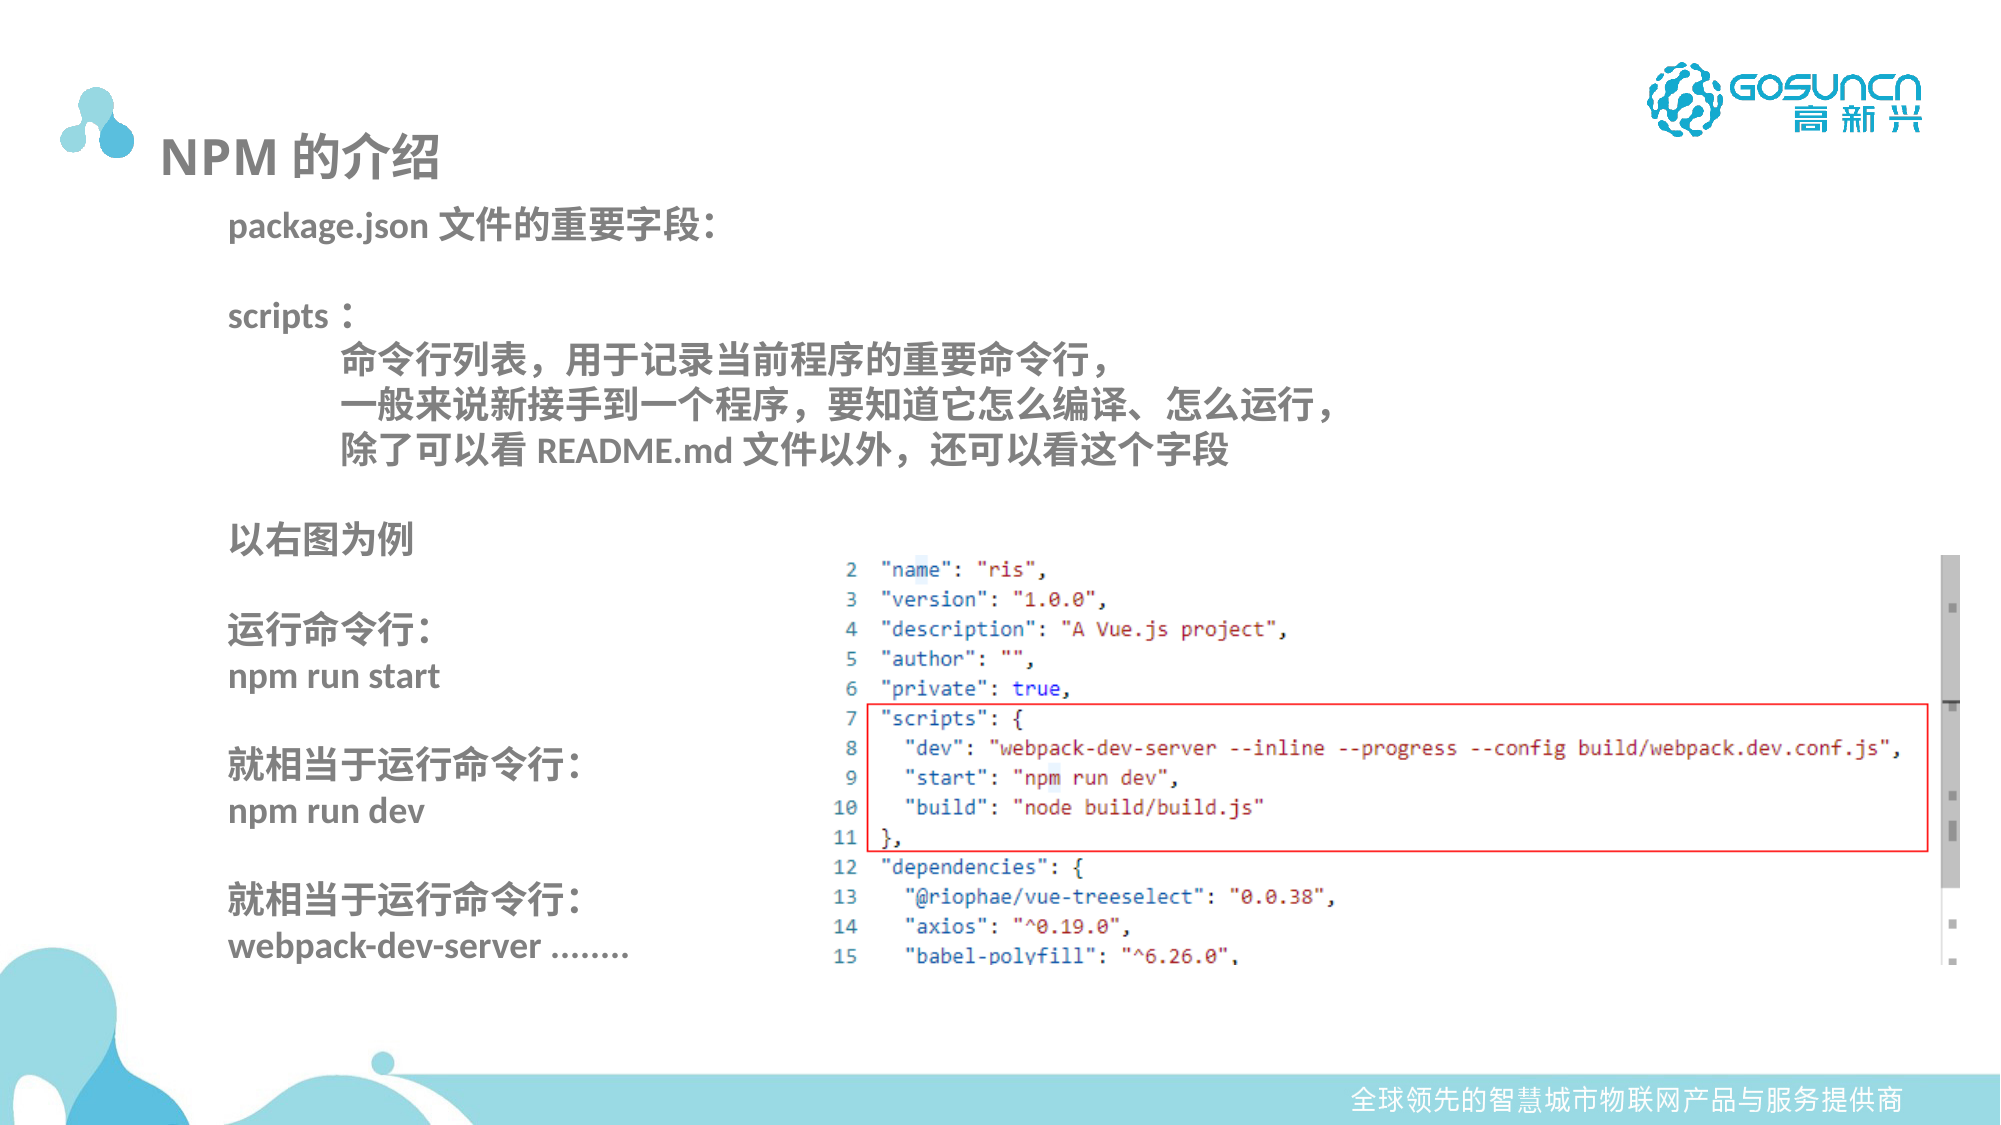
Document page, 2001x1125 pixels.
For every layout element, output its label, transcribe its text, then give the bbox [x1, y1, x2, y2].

text_box NPM的介绍 [152, 59, 1523, 193]
text_box package.json文件的重要字段： scripts： 命令行列表，用于记录当前程序的重要命令行， 一般来说新接手到一个程序，要知道它怎么编译、怎么运行， 除了可以看README.md文件以外，还可以看这个字段 以右图为例 运行命令行： npm run start 就相当于运行命令行： npm run dev 就相当于运行命令行： webpack-dev-server ........ [107, 193, 1960, 1019]
picture [1647, 62, 1922, 137]
picture [0, 555, 2000, 1125]
picture [60, 87, 134, 158]
